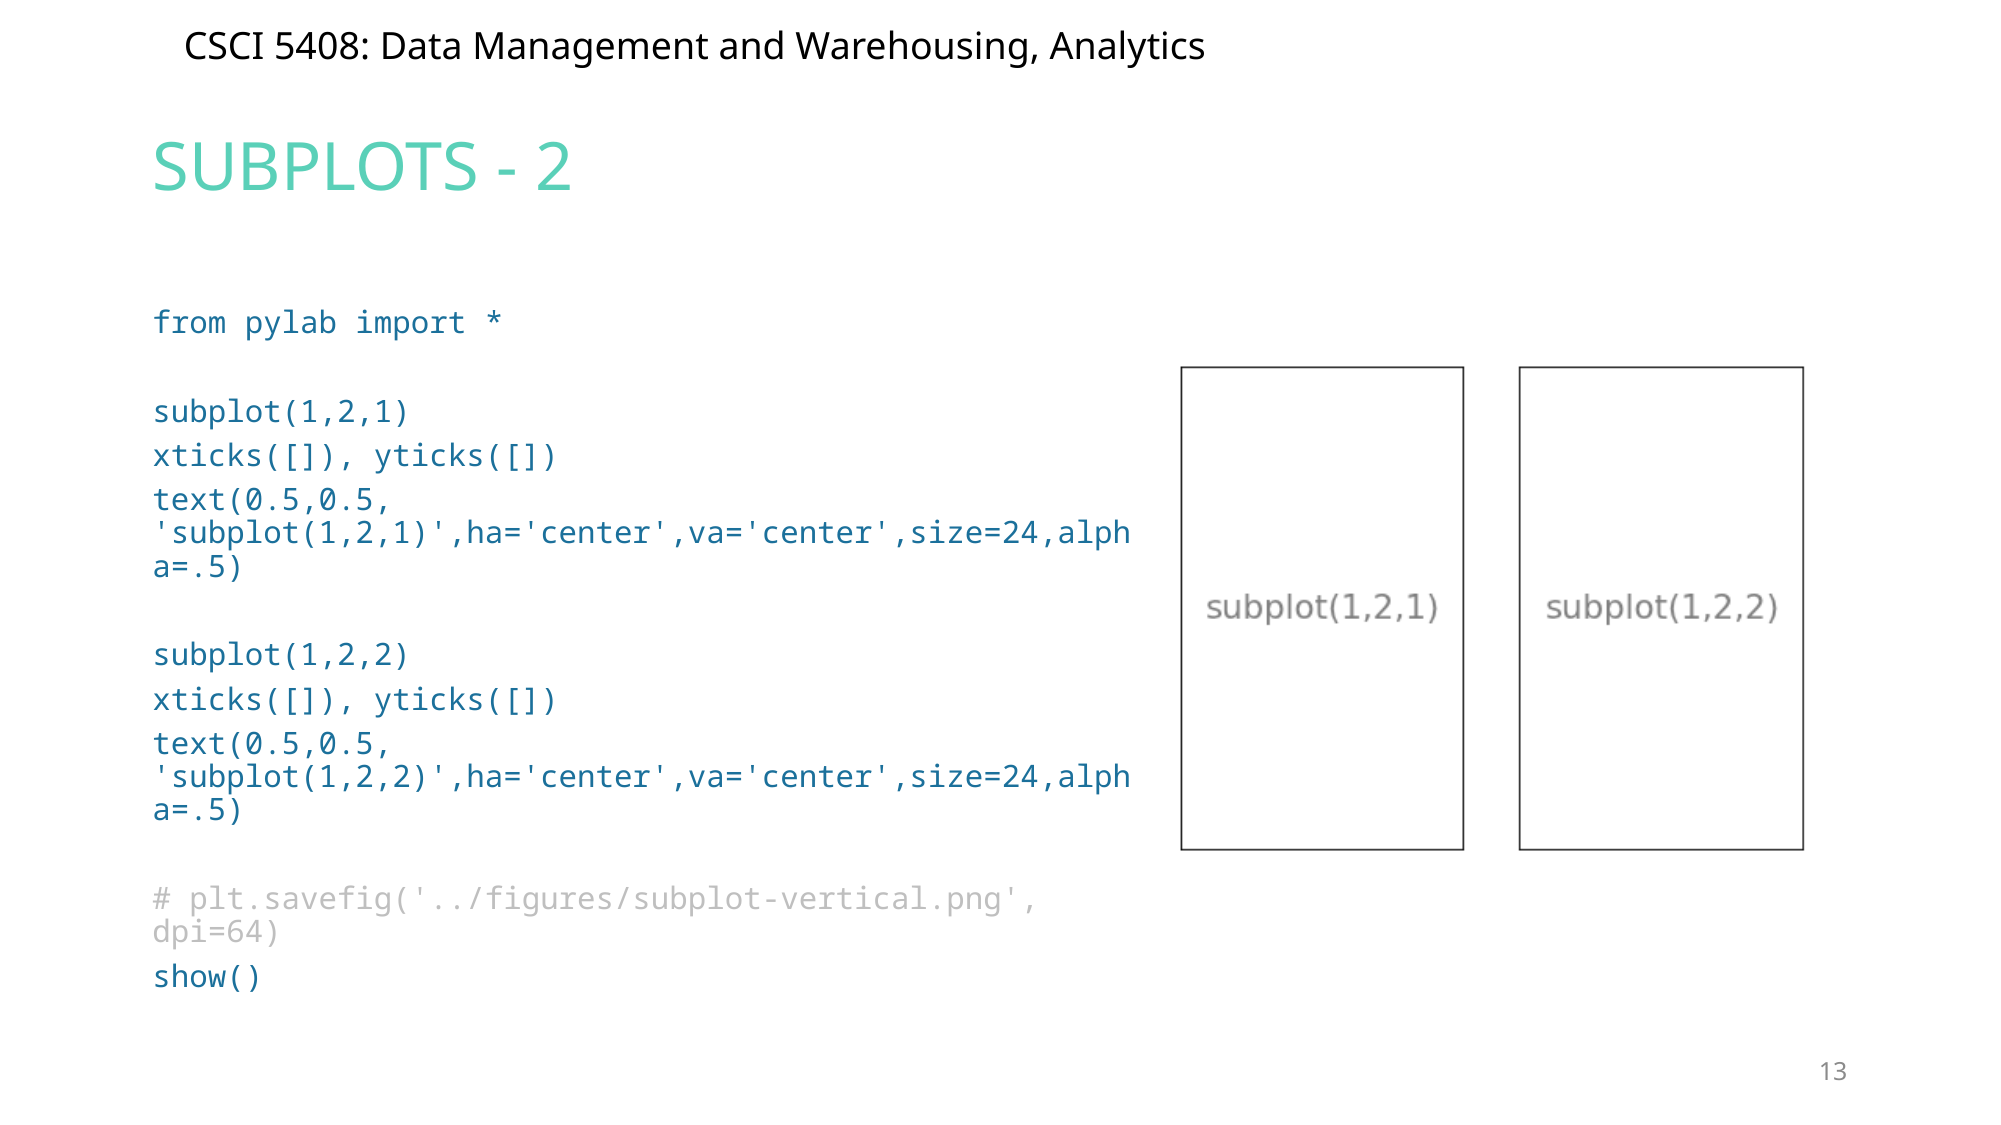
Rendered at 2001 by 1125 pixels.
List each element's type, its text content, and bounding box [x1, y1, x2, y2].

title SUBPLOTS - 2 [137, 59, 1863, 278]
picture [1159, 348, 1834, 879]
list from pylab import * subplot(1,2,1) xticks([]), yticks([]) text(0.5,0.5, 'subplot(1,2,1)',ha='center',va='center',size=24,alpha=.5) subplot(1,2,2) xticks([]), yticks([]) text(0.5,0.5, 'subplot(1,2,2)',ha='center',va='center',size=24,alpha=.5) # plt.savefig('../figures/subplot-vertical.png', dpi=64) show() [137, 299, 1160, 1014]
slide_number 13 [1412, 1042, 1863, 1103]
